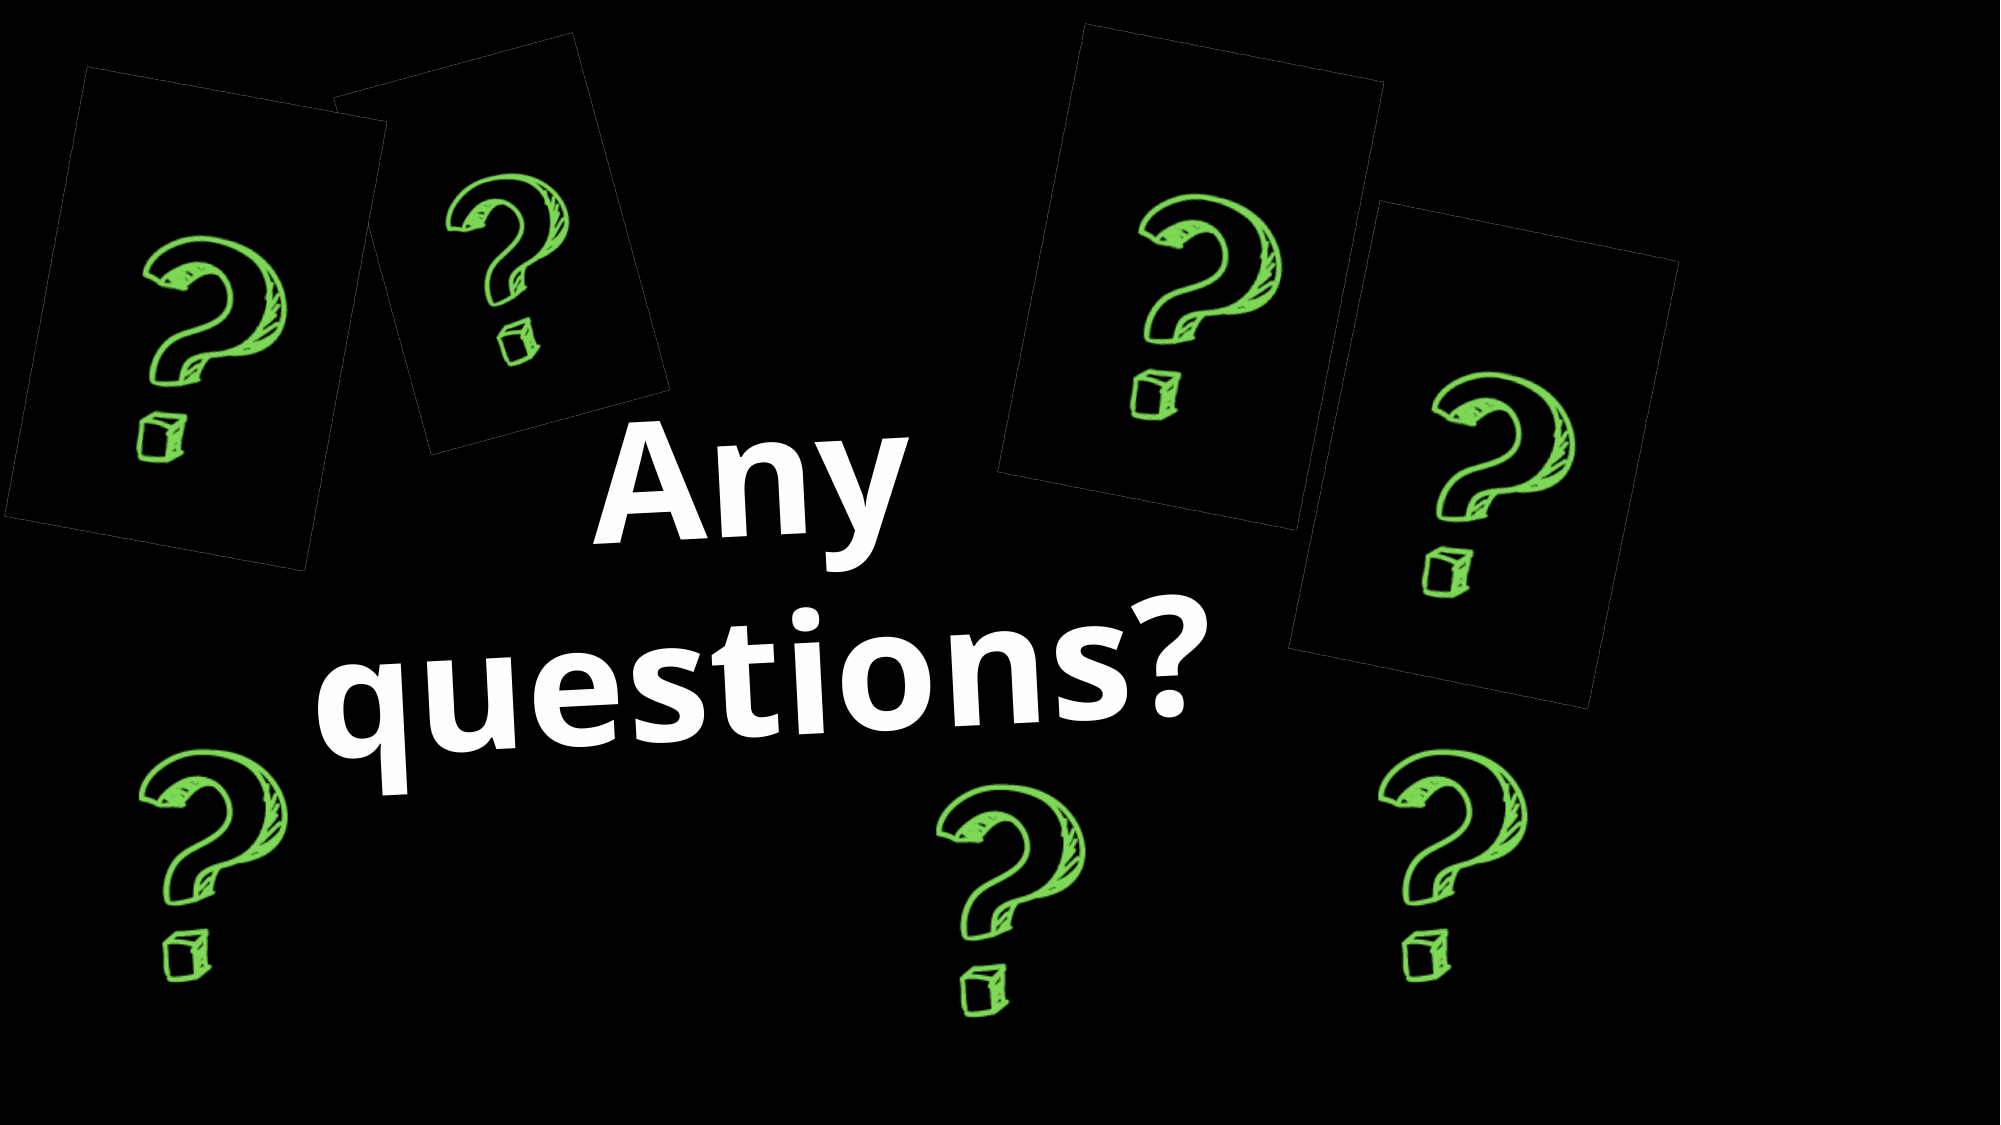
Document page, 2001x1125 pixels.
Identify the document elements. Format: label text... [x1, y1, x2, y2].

picture [47, 605, 352, 1062]
picture [1023, 24, 1678, 1062]
text_box Any questions? [285, 347, 1235, 799]
picture [5, 33, 663, 567]
picture [844, 640, 1150, 1097]
